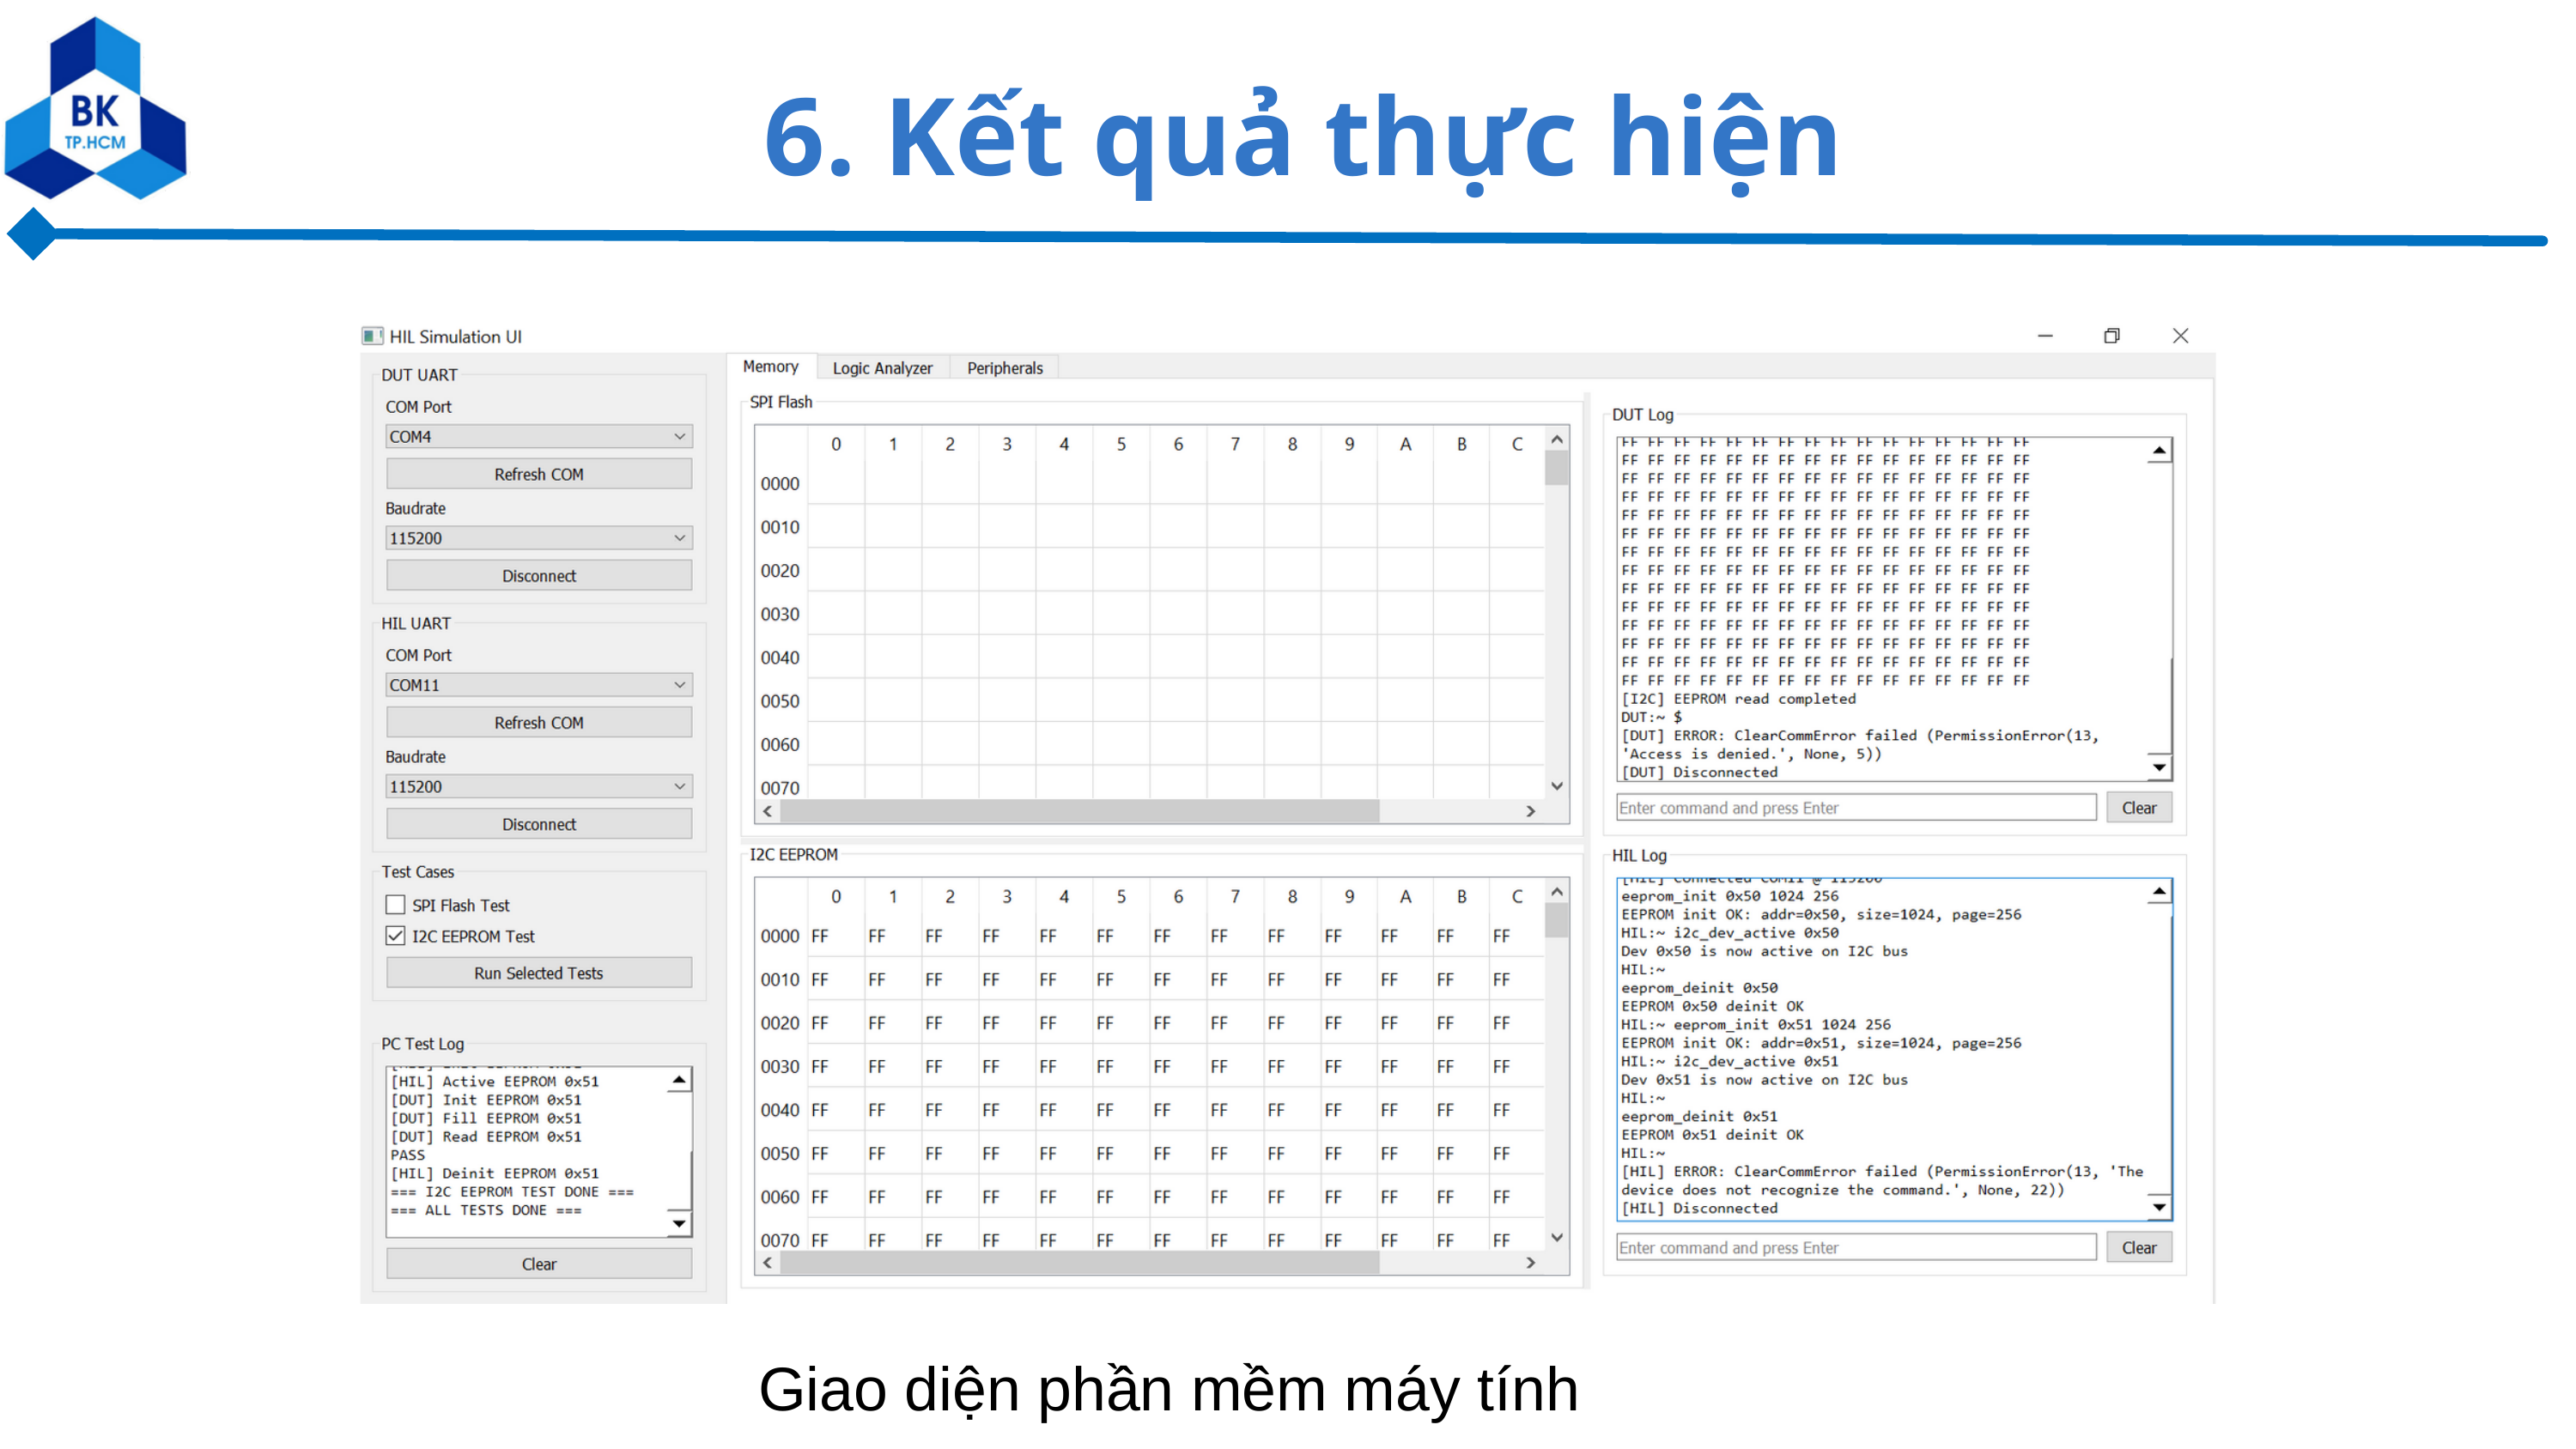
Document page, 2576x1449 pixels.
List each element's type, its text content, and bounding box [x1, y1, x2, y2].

text_box [360, 323, 2216, 1304]
text_box [0, 13, 191, 204]
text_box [176, 61, 2432, 229]
text_box [24, 225, 174, 243]
text_box Giao diện phần mềm máy tính [758, 1337, 1640, 1423]
